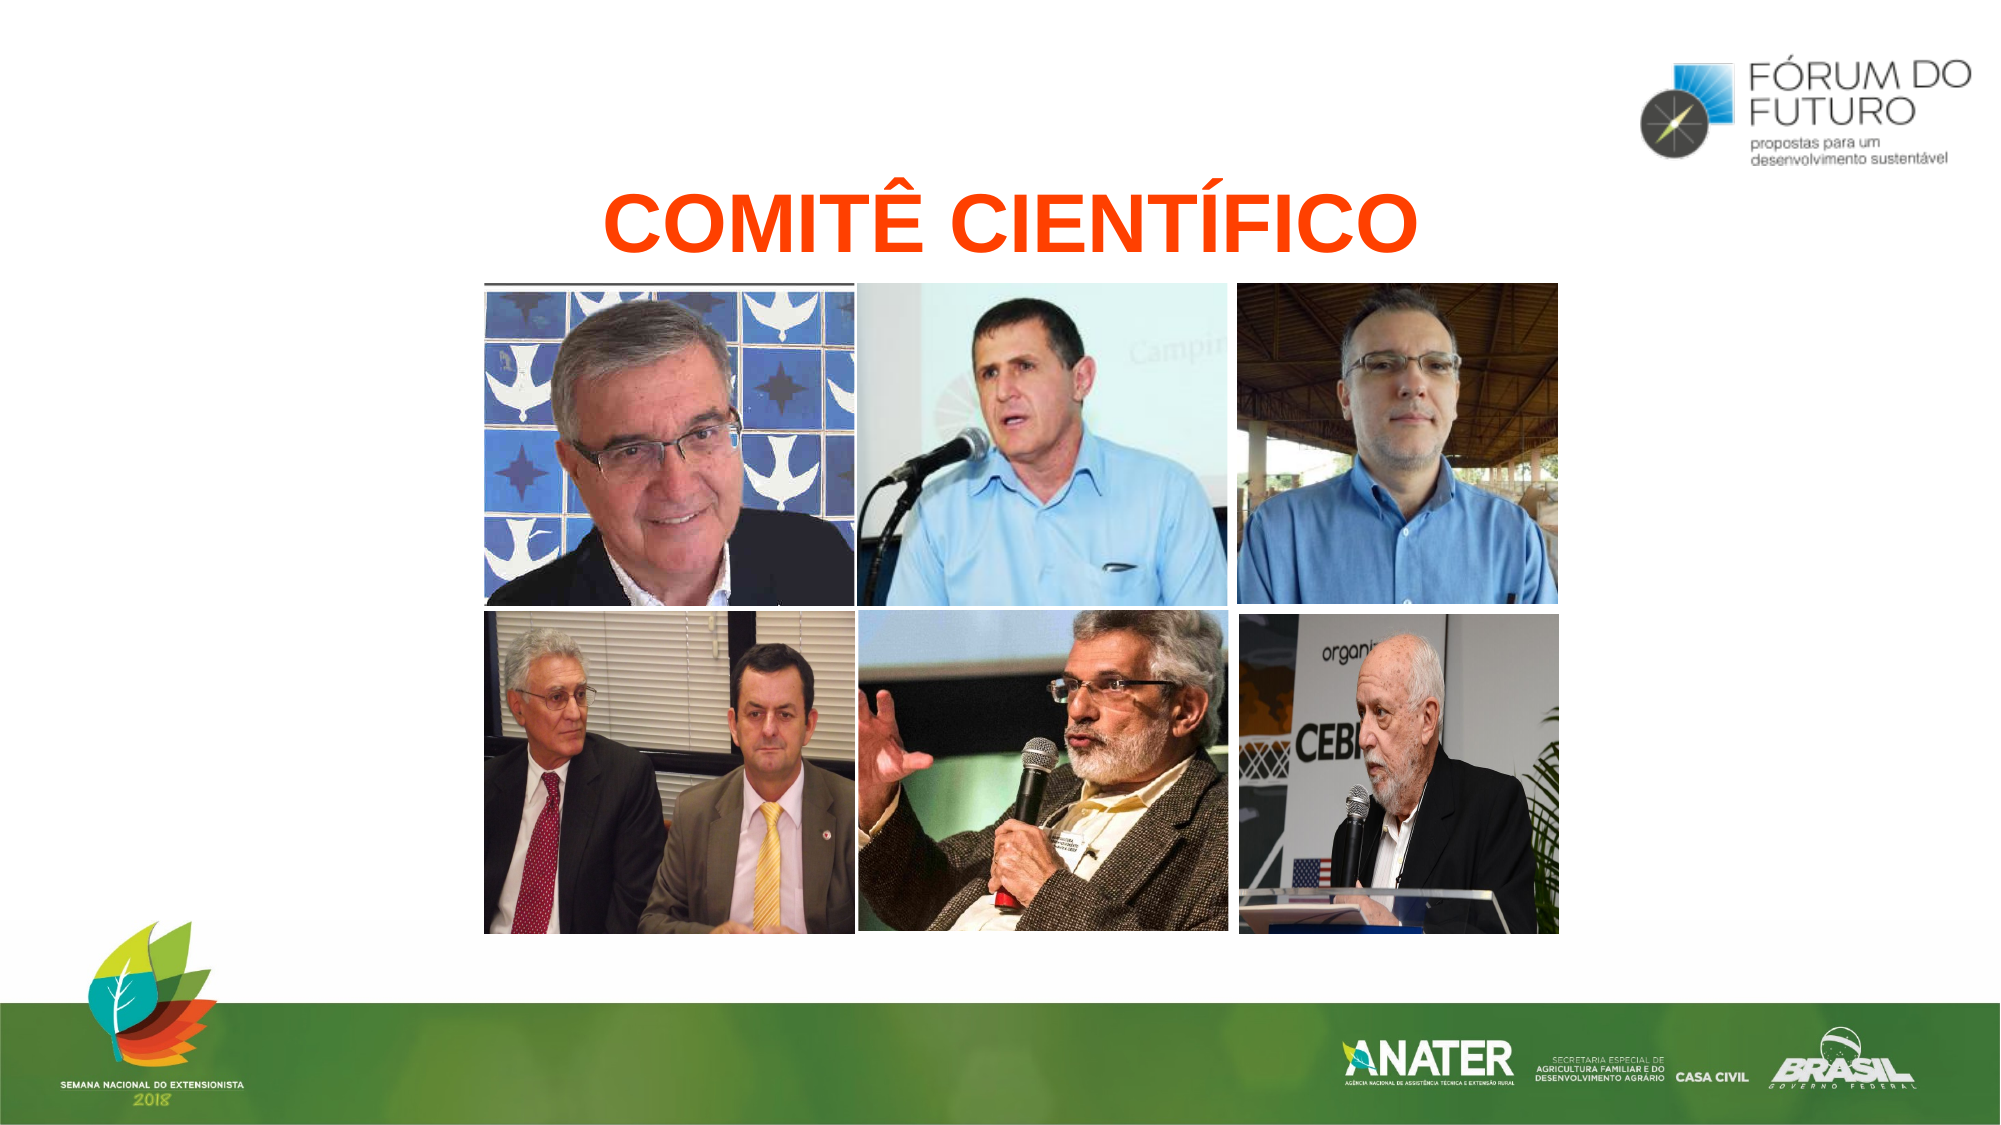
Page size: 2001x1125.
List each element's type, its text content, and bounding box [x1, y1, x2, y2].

picture [1640, 35, 1973, 166]
picture [1237, 283, 1559, 604]
picture [856, 283, 1228, 606]
picture [0, 610, 2000, 1125]
picture [483, 283, 855, 606]
text_box COMITÊ CIENTÍFICO [75, 142, 1949, 296]
